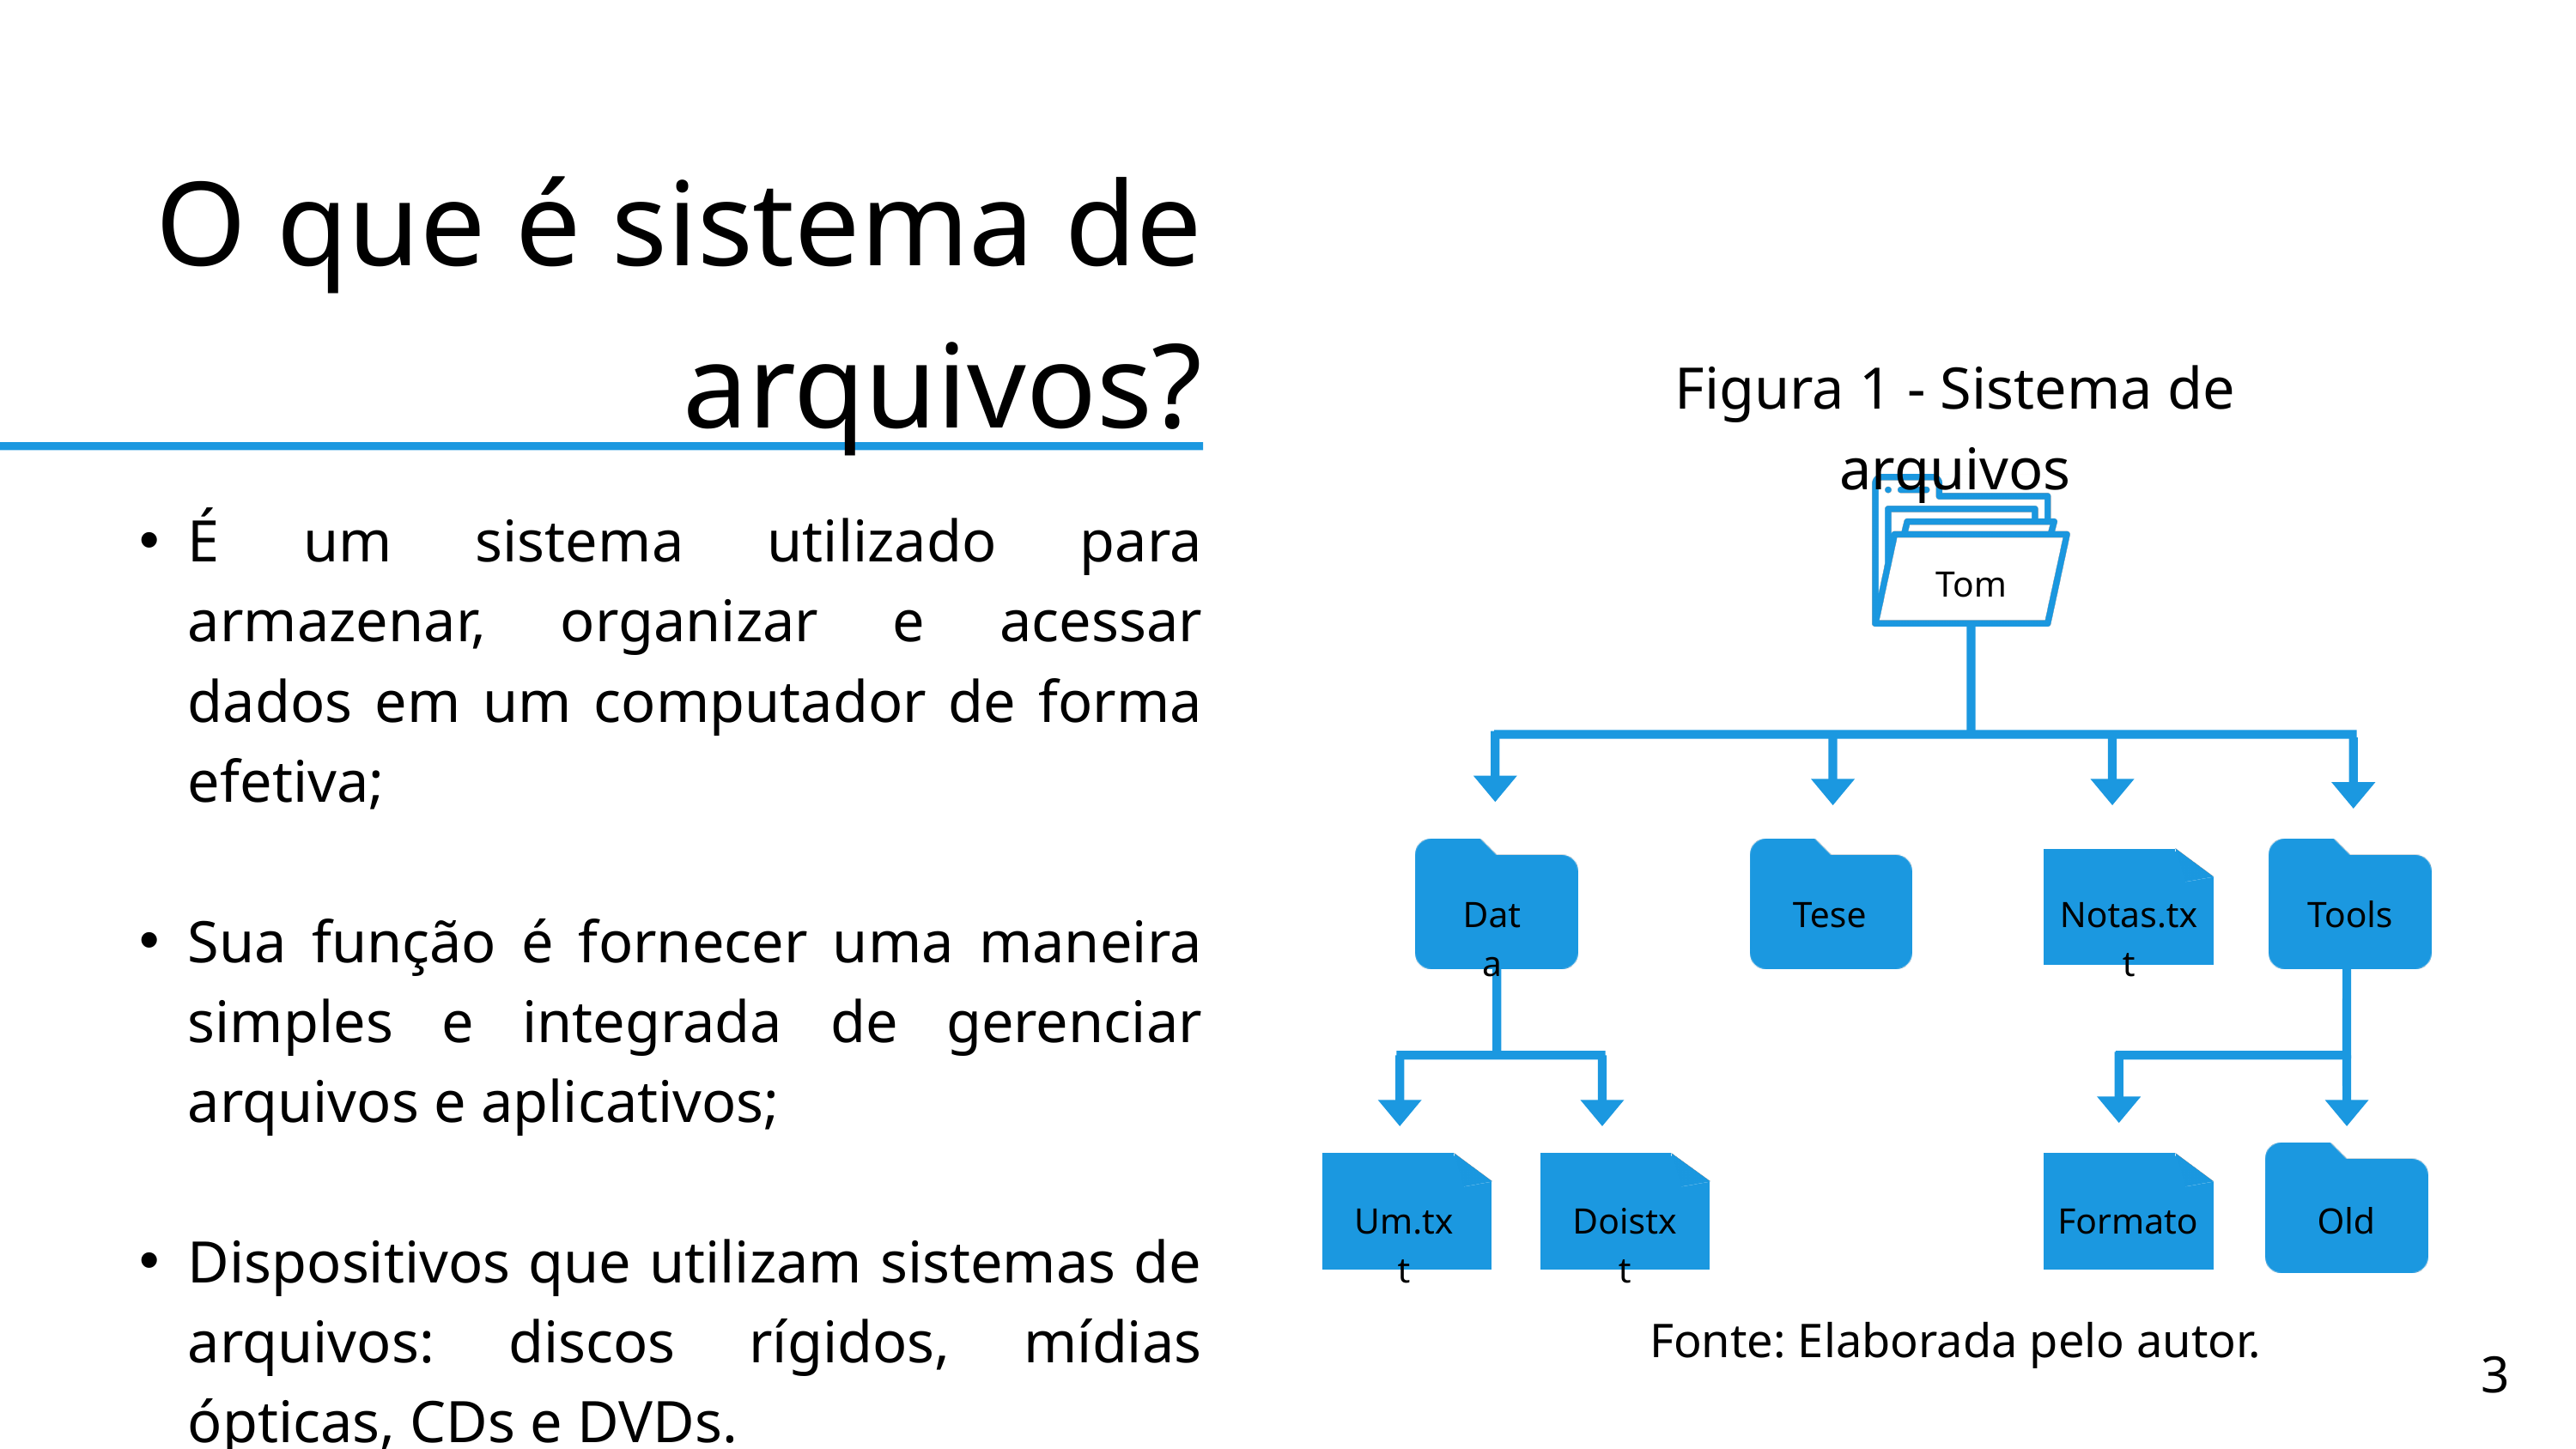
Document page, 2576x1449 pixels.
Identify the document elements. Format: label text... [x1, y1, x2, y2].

text_box O que é sistema de arquivos? [147, 125, 1203, 452]
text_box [1321, 340, 2432, 1363]
slide_number 3 [2222, 1350, 2524, 1403]
text_box É um sistema utilizado para armazenar, organizar e acessar dados em um computador de forma efetiva; Sua função é fornecer uma maneira simples e integrada de gerenciar arquivos e aplicativos; Dispositivos que utilizam sistemas de arquivos: discos rígidos, mídias ópticas, CDs e DVDs. [90, 493, 1204, 1449]
